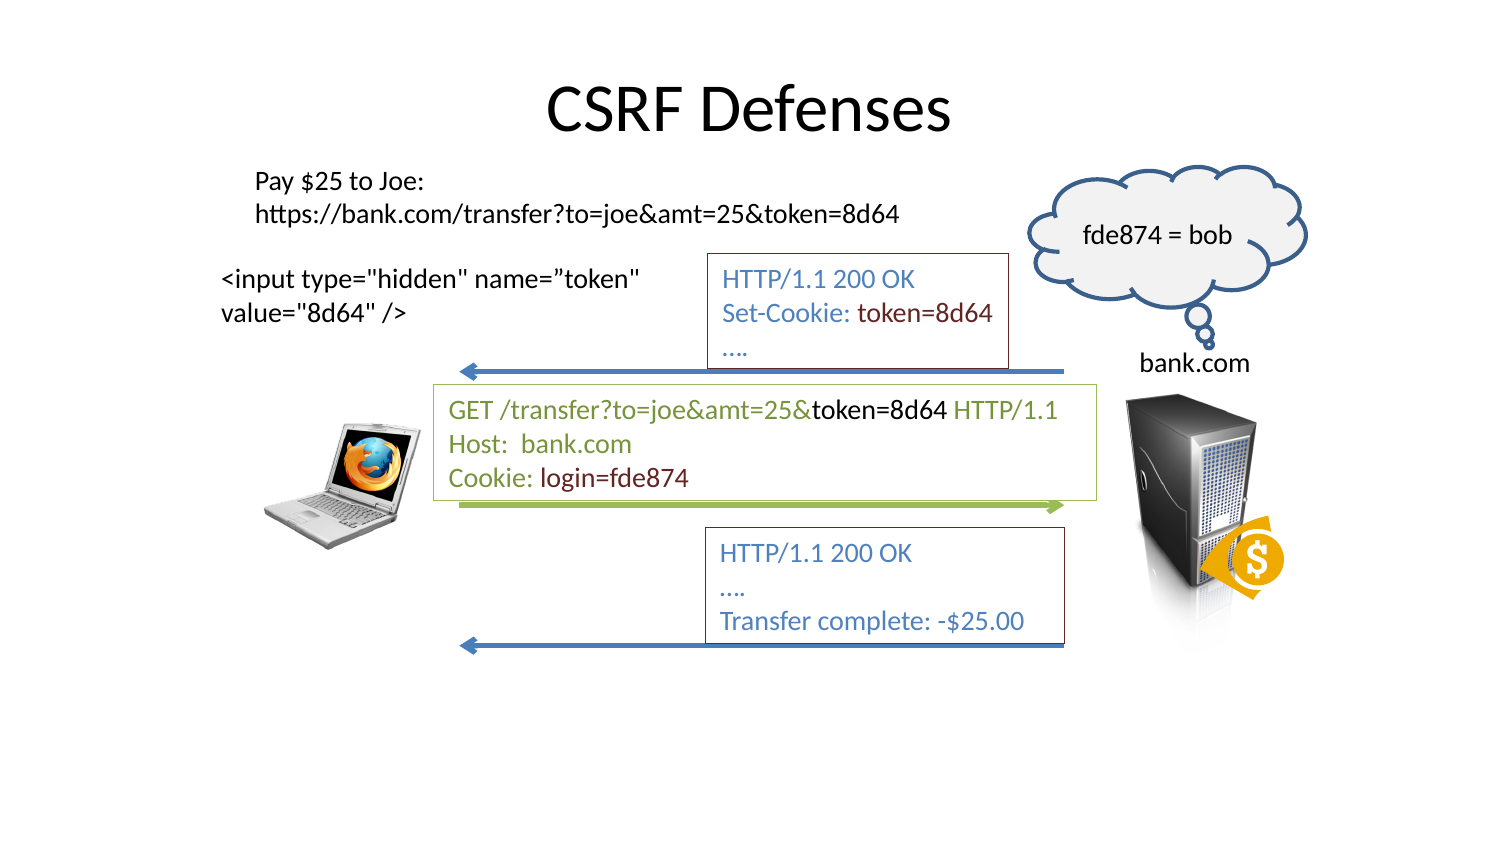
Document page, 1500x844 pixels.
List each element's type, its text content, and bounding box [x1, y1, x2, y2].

picture [243, 393, 446, 565]
text_box Pay $25 to Joe: https://bank.com/transfer?to=joe&amt=25&token=8d64 [240, 154, 916, 237]
text_box bank.com [1124, 337, 1266, 386]
text_box HTTP/1.1 200 OK Set-Cookie: token=8d64 …. [707, 253, 1009, 369]
text_box GET /transfer?to=joe&amt=25&token=8d64 HTTP/1.1 Host: bank.com Cookie: login=fde874 [433, 384, 1097, 501]
text_box HTTP/1.1 200 OK …. Transfer complete: -$25.00 [705, 527, 1065, 644]
text_box fde874 = bob [1027, 164, 1309, 351]
text_box <input type="hidden" name=”token" value="8d64" /> [206, 253, 685, 336]
title CSRF Defenses [75, 33, 1425, 175]
picture [1124, 393, 1285, 654]
